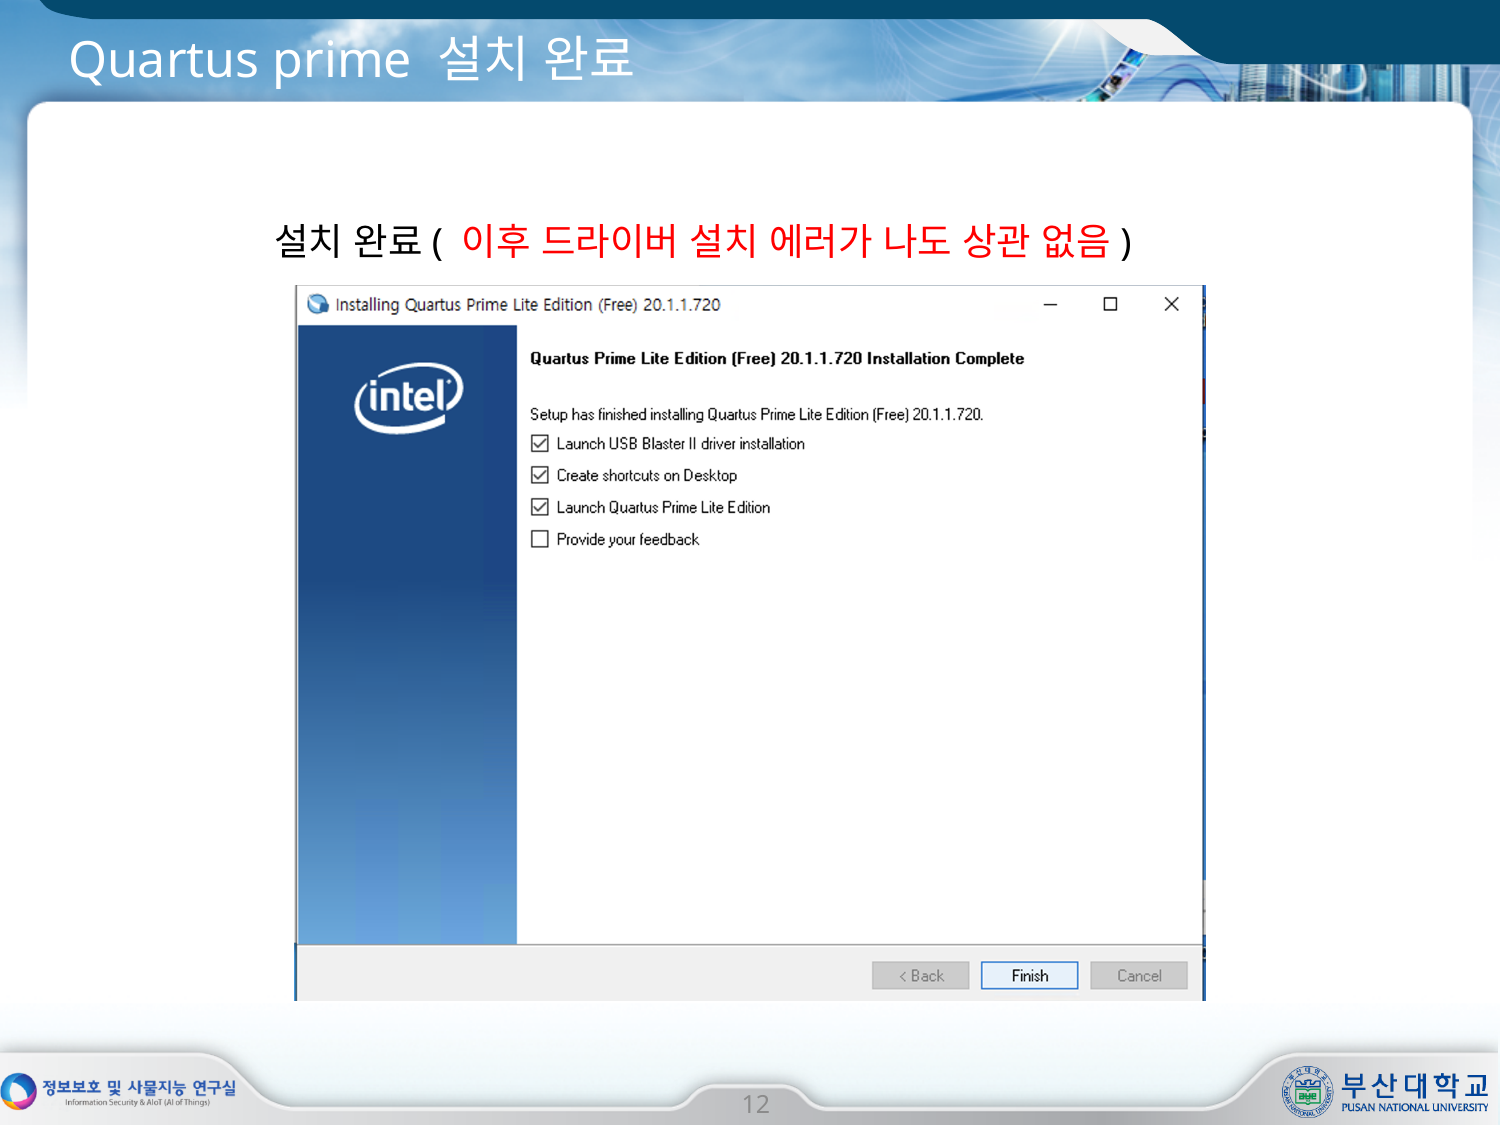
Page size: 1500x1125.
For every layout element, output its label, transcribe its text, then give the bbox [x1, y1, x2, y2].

picture [0, 0, 1500, 1125]
title Quartus prime 설치 완료 [53, 24, 1081, 90]
slide_number 12 [702, 1075, 809, 1125]
text_box 설치 완료( 이후 드라이버 설치 에러가 나도 상관 없음) [259, 210, 1157, 271]
